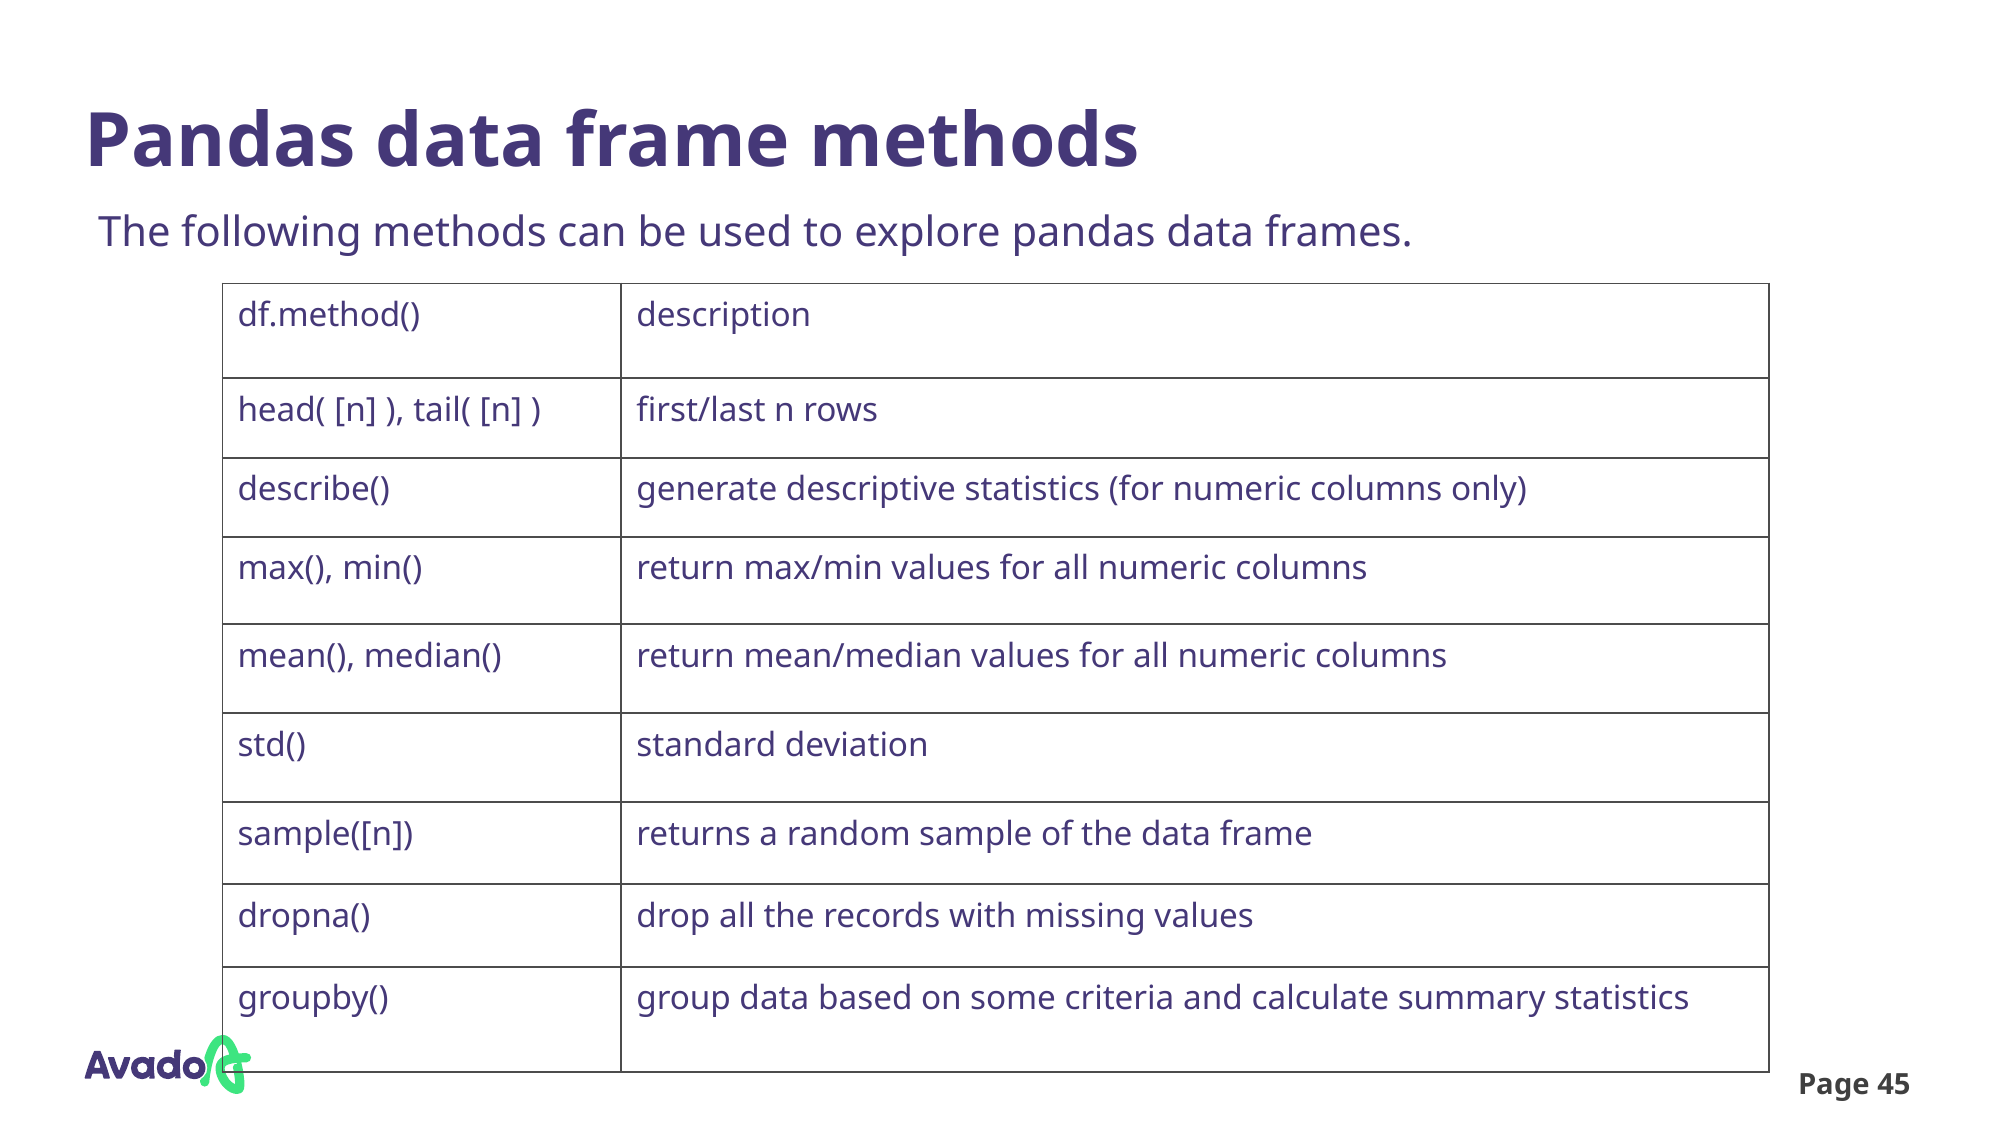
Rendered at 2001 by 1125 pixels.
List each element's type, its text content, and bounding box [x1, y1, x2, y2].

text_box Page 45 [1783, 1057, 2000, 1125]
title Pandas data frame methods [84, 91, 1916, 188]
table_cell generate descriptive statistics (for numeric columns only) [622, 459, 1768, 536]
table_cell returns a random sample of the data frame [622, 803, 1768, 883]
table_cell max(), min() [223, 538, 620, 623]
text_box The following methods can be used to explore pandas data frames. [83, 202, 1884, 1040]
table_cell head( [n] ), tail( [n] ) [223, 379, 620, 457]
table_header df.method() [223, 284, 620, 377]
table_cell dropna() [223, 885, 620, 966]
table_cell standard deviation [622, 714, 1768, 801]
table_cell groupby() [223, 968, 620, 1071]
table_cell std() [223, 714, 620, 801]
table_cell mean(), median() [223, 625, 620, 712]
table_cell drop all the records with missing values [622, 885, 1768, 966]
table_cell describe() [223, 459, 620, 536]
table_cell sample([n]) [223, 803, 620, 883]
table_header description [622, 284, 1768, 377]
table_cell group data based on some criteria and calculate summary statistics [622, 968, 1768, 1071]
table_cell return max/min values for all numeric columns [622, 538, 1768, 623]
table_cell return mean/median values for all numeric columns [622, 625, 1768, 712]
table_cell first/last n rows [622, 379, 1768, 457]
